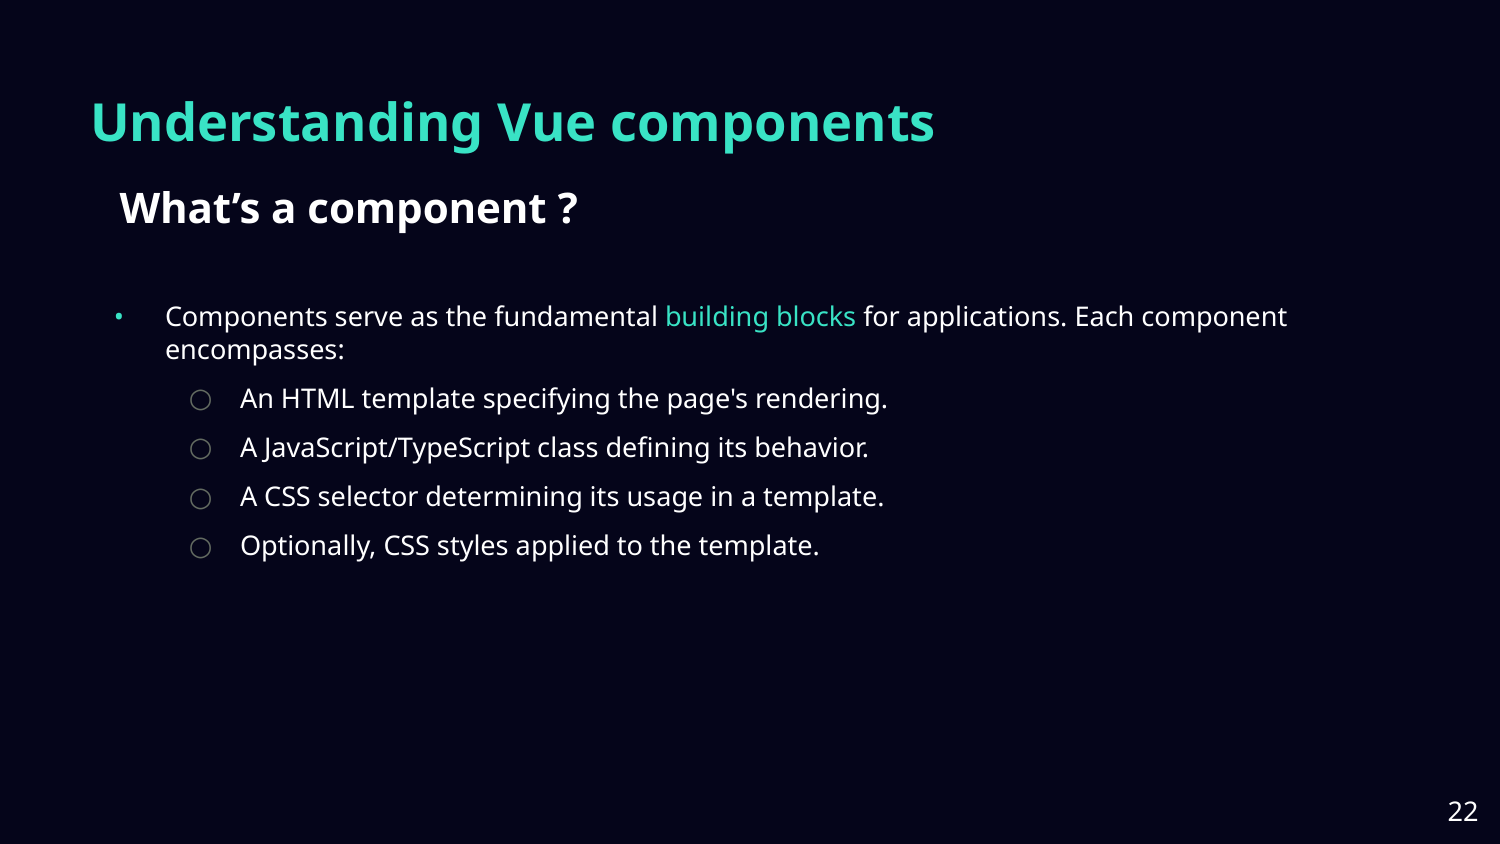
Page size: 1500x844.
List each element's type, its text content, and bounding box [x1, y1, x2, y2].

slide_number ‹#› [1403, 779, 1494, 844]
list What’s a component ? Components serve as the fundamental building blocks for applications. Each component encompasses: An HTML template specifying the page's rendering. A JavaScript/TypeScript class defining its behavior. A CSS selector determining its usage in a template. Optionally, CSS styles applied to the template. [75, 167, 1425, 792]
title Understanding Vue components [75, 72, 1425, 167]
